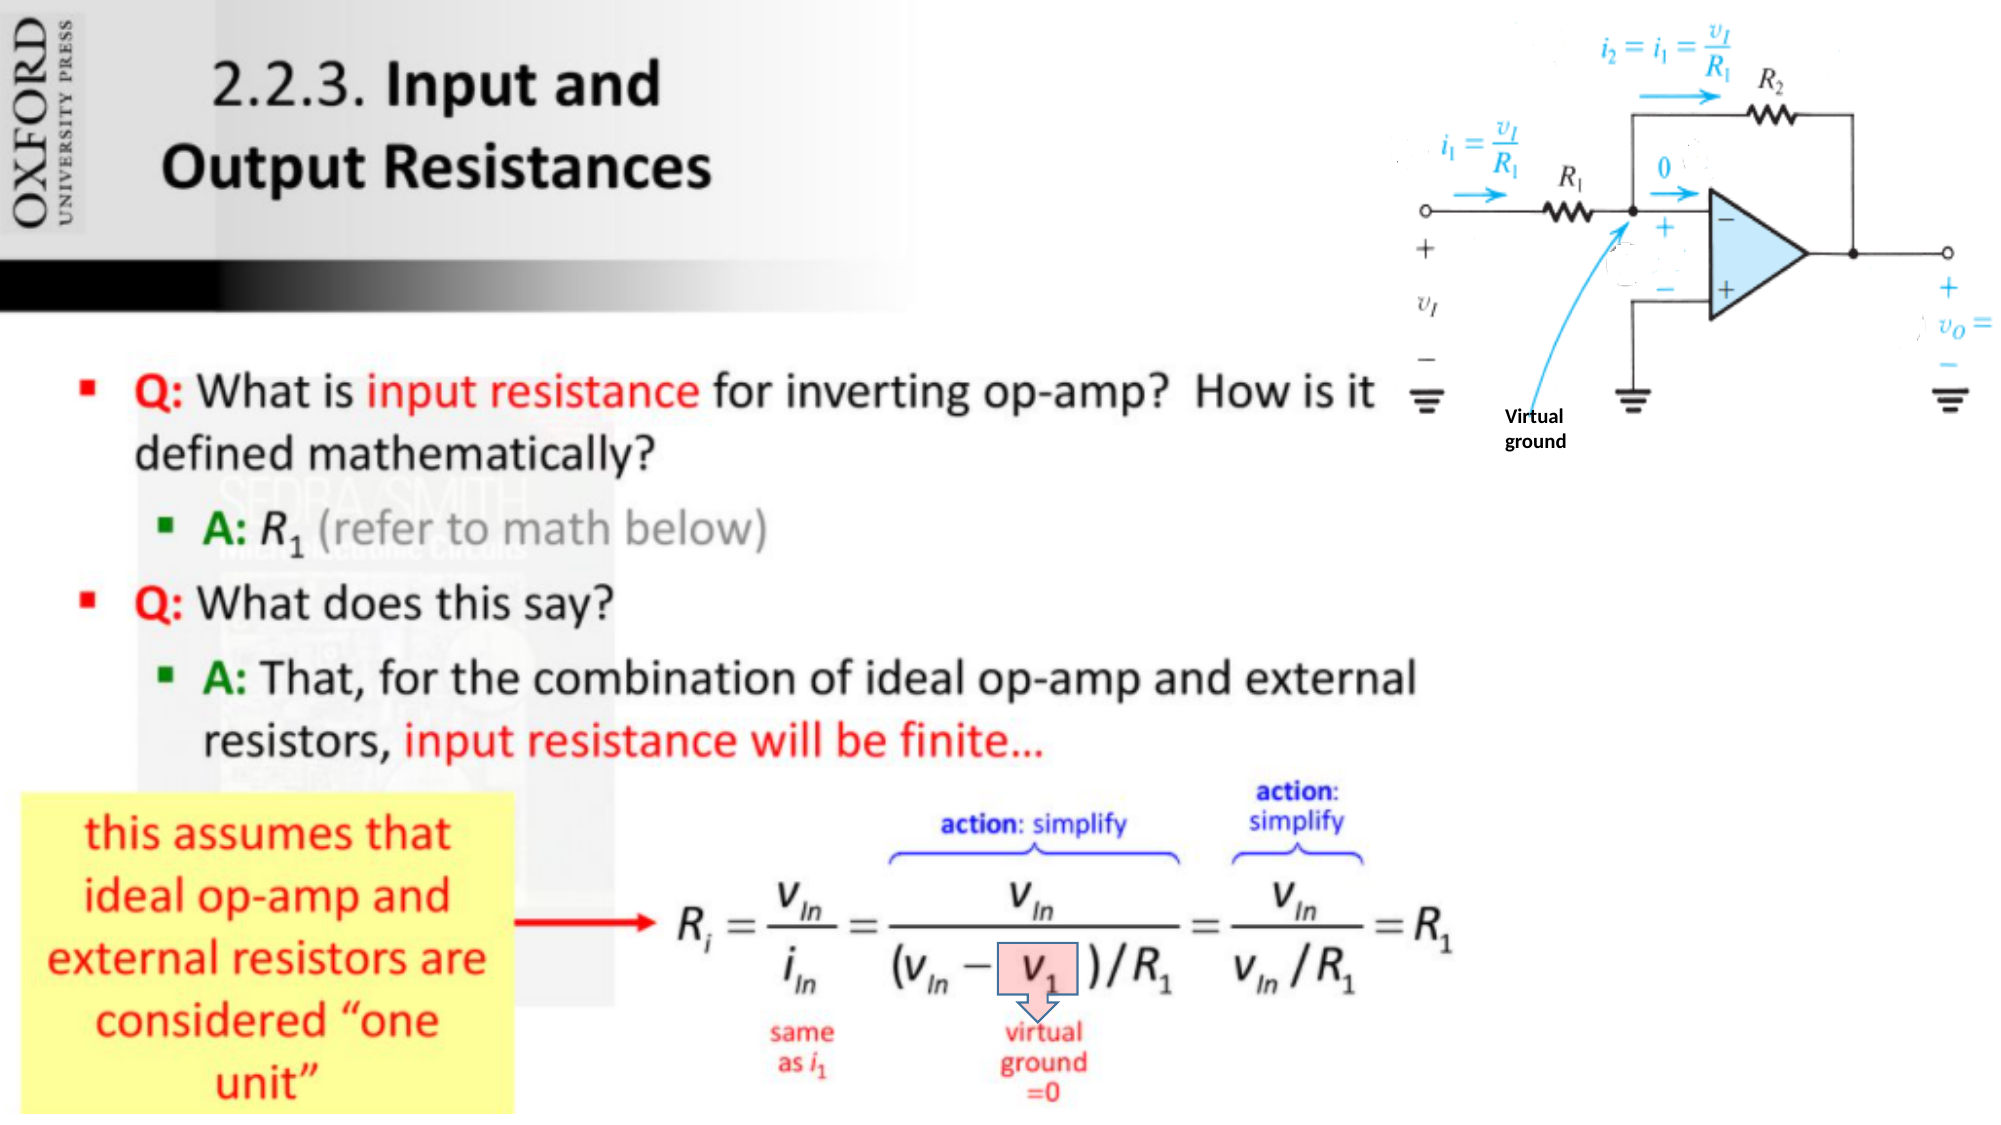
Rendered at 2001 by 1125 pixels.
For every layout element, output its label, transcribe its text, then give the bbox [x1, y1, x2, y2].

picture [0, 0, 2000, 1114]
text_box Virtual ground [1490, 429, 1591, 461]
